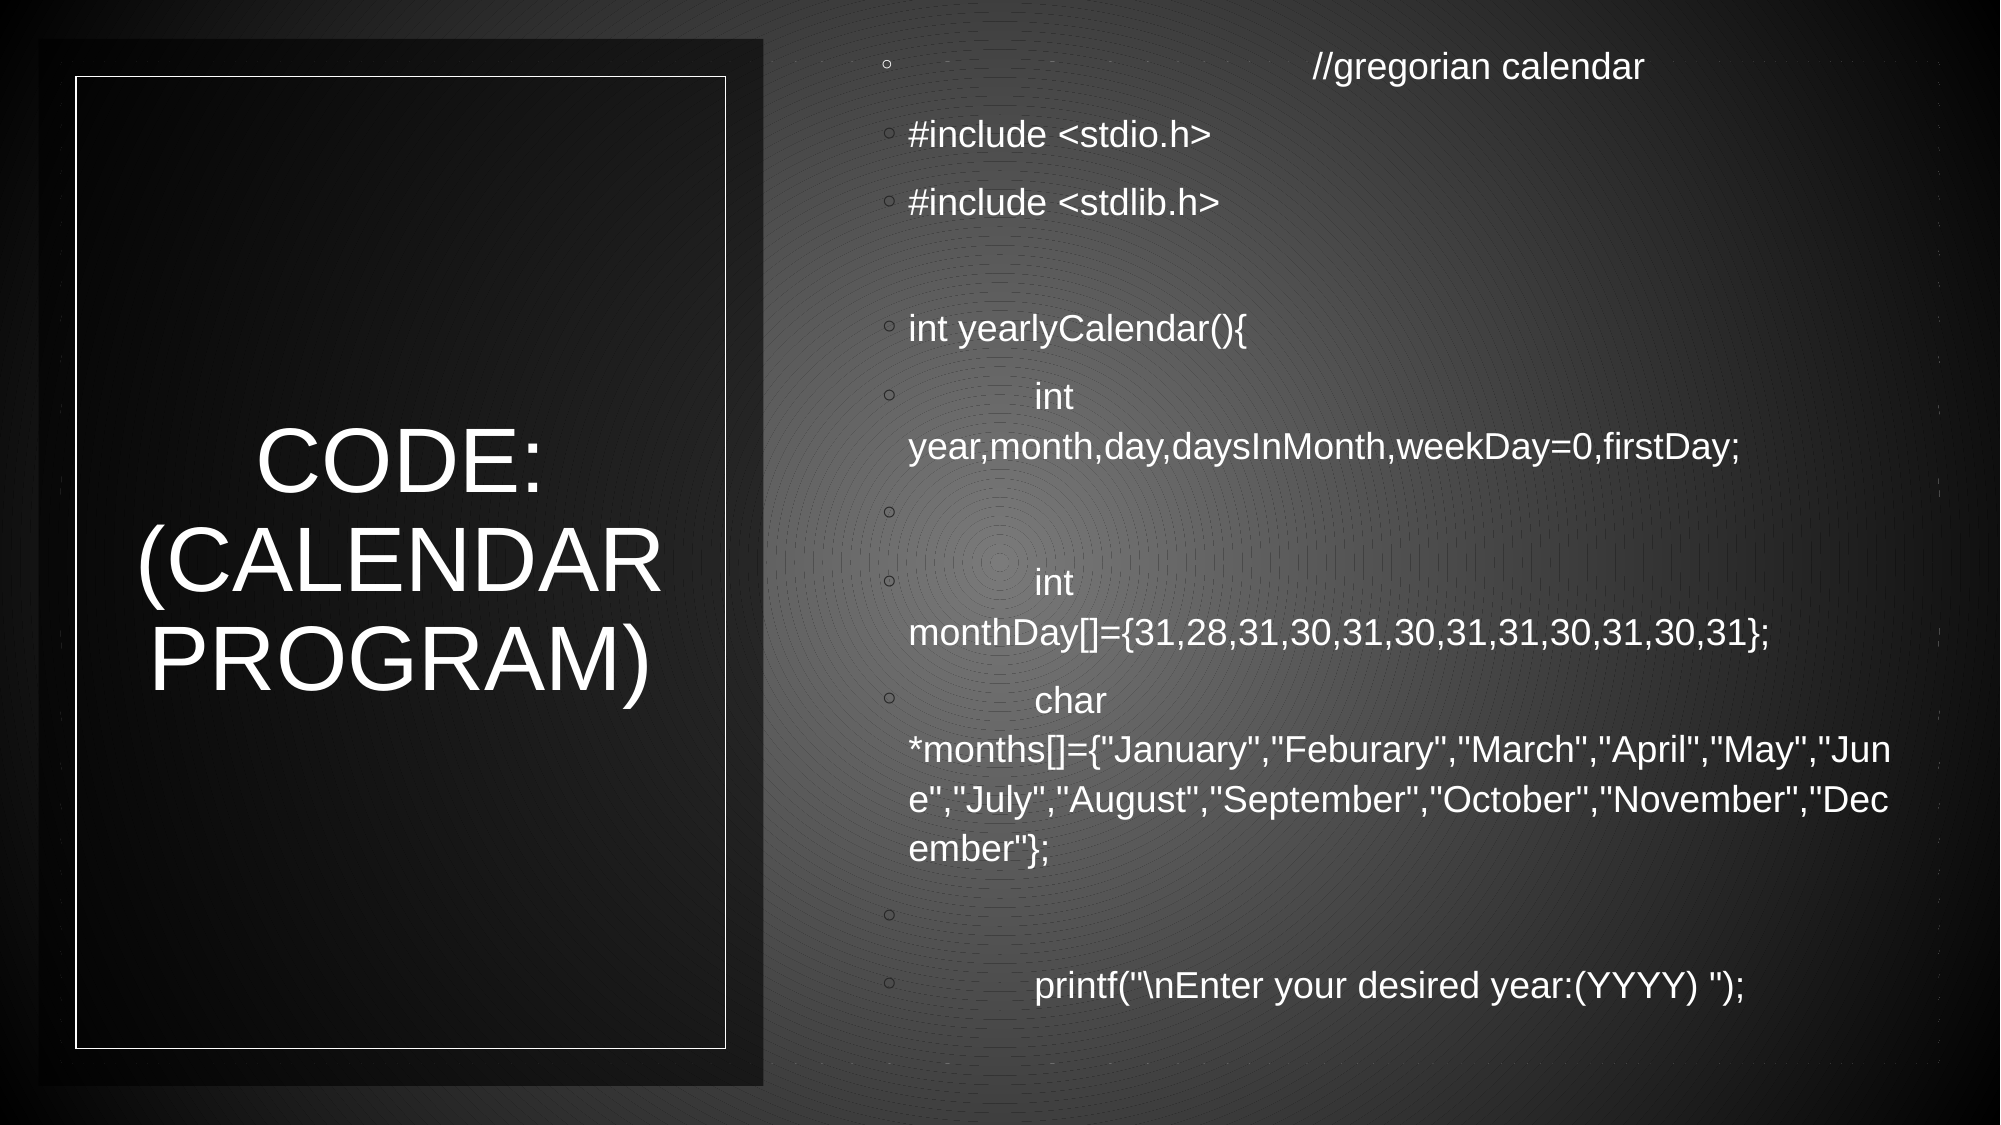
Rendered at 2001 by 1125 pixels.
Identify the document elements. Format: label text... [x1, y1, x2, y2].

list //gregorian calendar #include <stdio.h> #include <stdlib.h> int yearlyCalendar(){ int year,month,day,daysInMonth,weekDay=0,firstDay; int monthDay[]={31,28,31,30,31,30,31,31,30,31,30,31}; char *months[]={"January","Feburary","March","April","May","June","July","August","September","October","November","December"}; printf("\nEnter your desired year:(YYYY) "); [863, 25, 1925, 1075]
title CODE: (CALENDAR PROGRAM) [110, 143, 692, 980]
text_box [0, 0, 2000, 1125]
text_box [76, 76, 726, 1049]
text_box [38, 38, 764, 1086]
